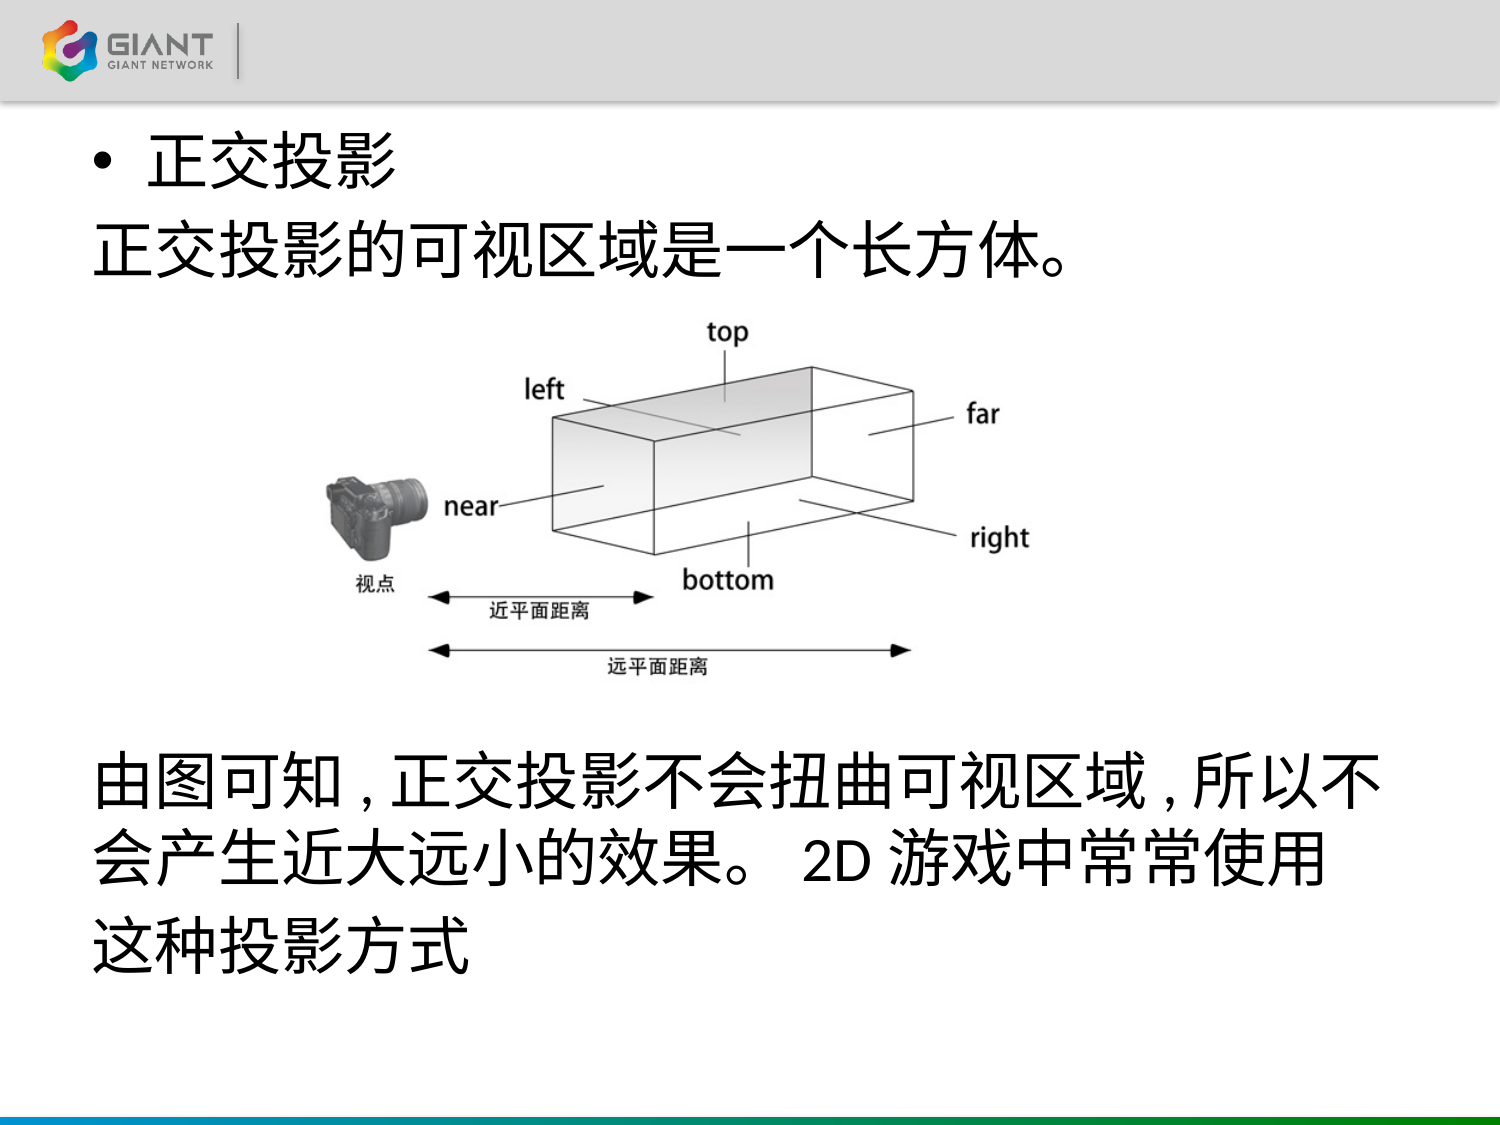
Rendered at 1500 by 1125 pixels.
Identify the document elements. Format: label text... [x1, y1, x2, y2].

list 正交投影 正交投影的可视区域是一个长方体。 由图可知,正交投影不会扭曲可视区域,所以不会产生近大远小的效果。2D游戏中常常使用 这种投影方式 [76, 113, 1425, 1005]
picture [265, 294, 1093, 693]
picture [32, 9, 223, 92]
